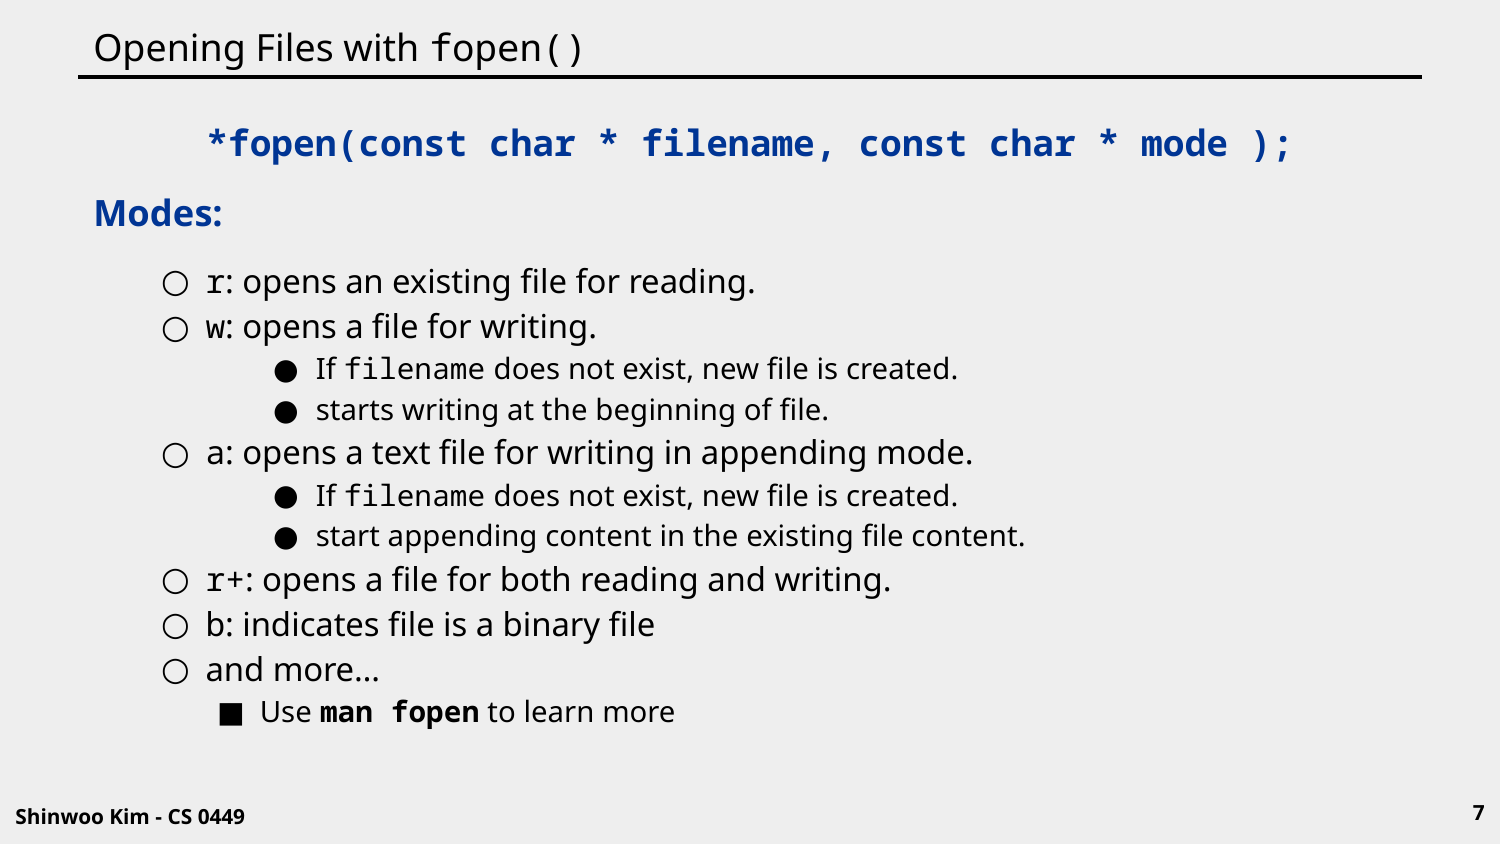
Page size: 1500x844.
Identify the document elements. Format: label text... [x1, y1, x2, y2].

title Opening Files with fopen() [78, 8, 1422, 85]
list *fopen(const char * filename, const char * mode ); Modes: r: opens an existing file for reading. w: opens a file for writing. If filename does not exist, new file is created. starts writing at the beginning of file. a: opens a text file for writing in appending mode. If filename does not exist, new file is created. start appending content in the existing file content. r+: opens a file for both reading and writing. b: indicates file is a binary file and more… Use man fopen to learn more [78, 97, 1422, 750]
slide_number 7 [1410, 779, 1500, 844]
slide_number Shinwoo Kim - CS 0449 [0, 779, 328, 844]
